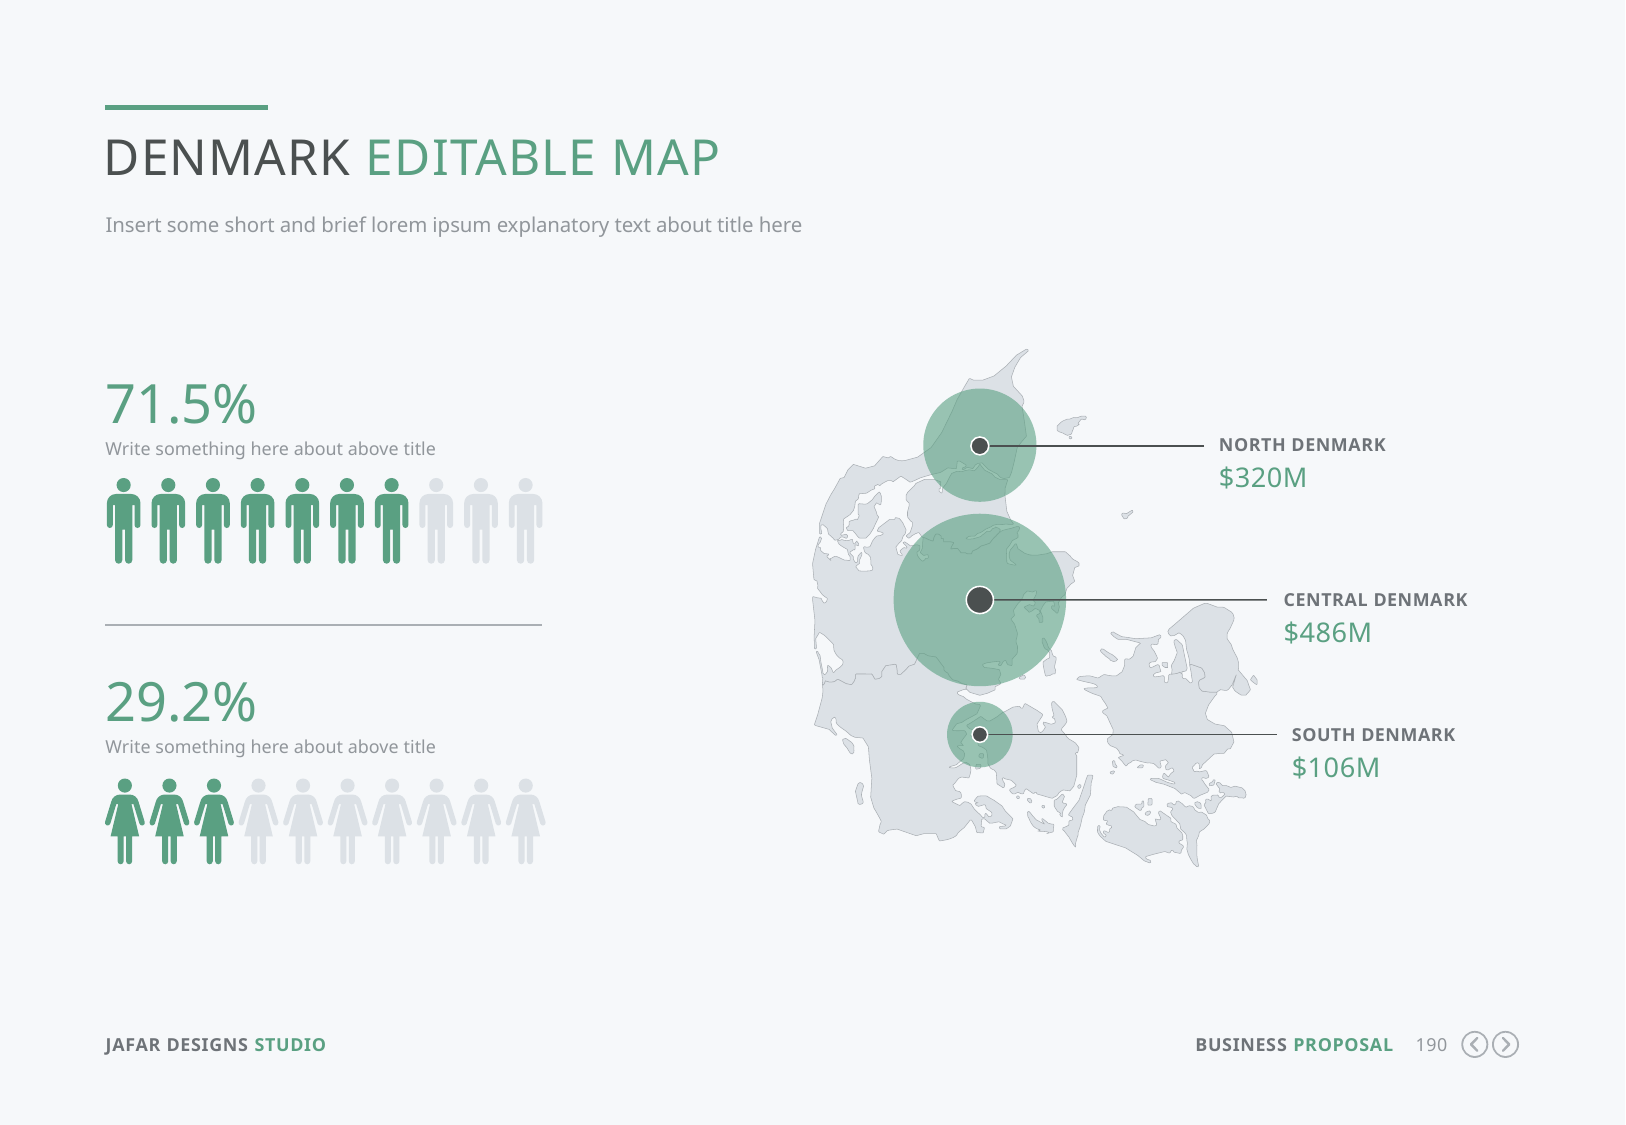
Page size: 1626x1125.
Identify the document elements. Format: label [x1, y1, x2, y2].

text_box [104, 778, 546, 865]
list [103, 125, 1518, 188]
text_box [812, 349, 1398, 868]
list [105, 209, 1519, 241]
text_box [1283, 588, 1476, 649]
text_box [106, 477, 543, 564]
text_box [1291, 723, 1471, 784]
text_box [105, 369, 538, 459]
text_box [105, 667, 538, 758]
